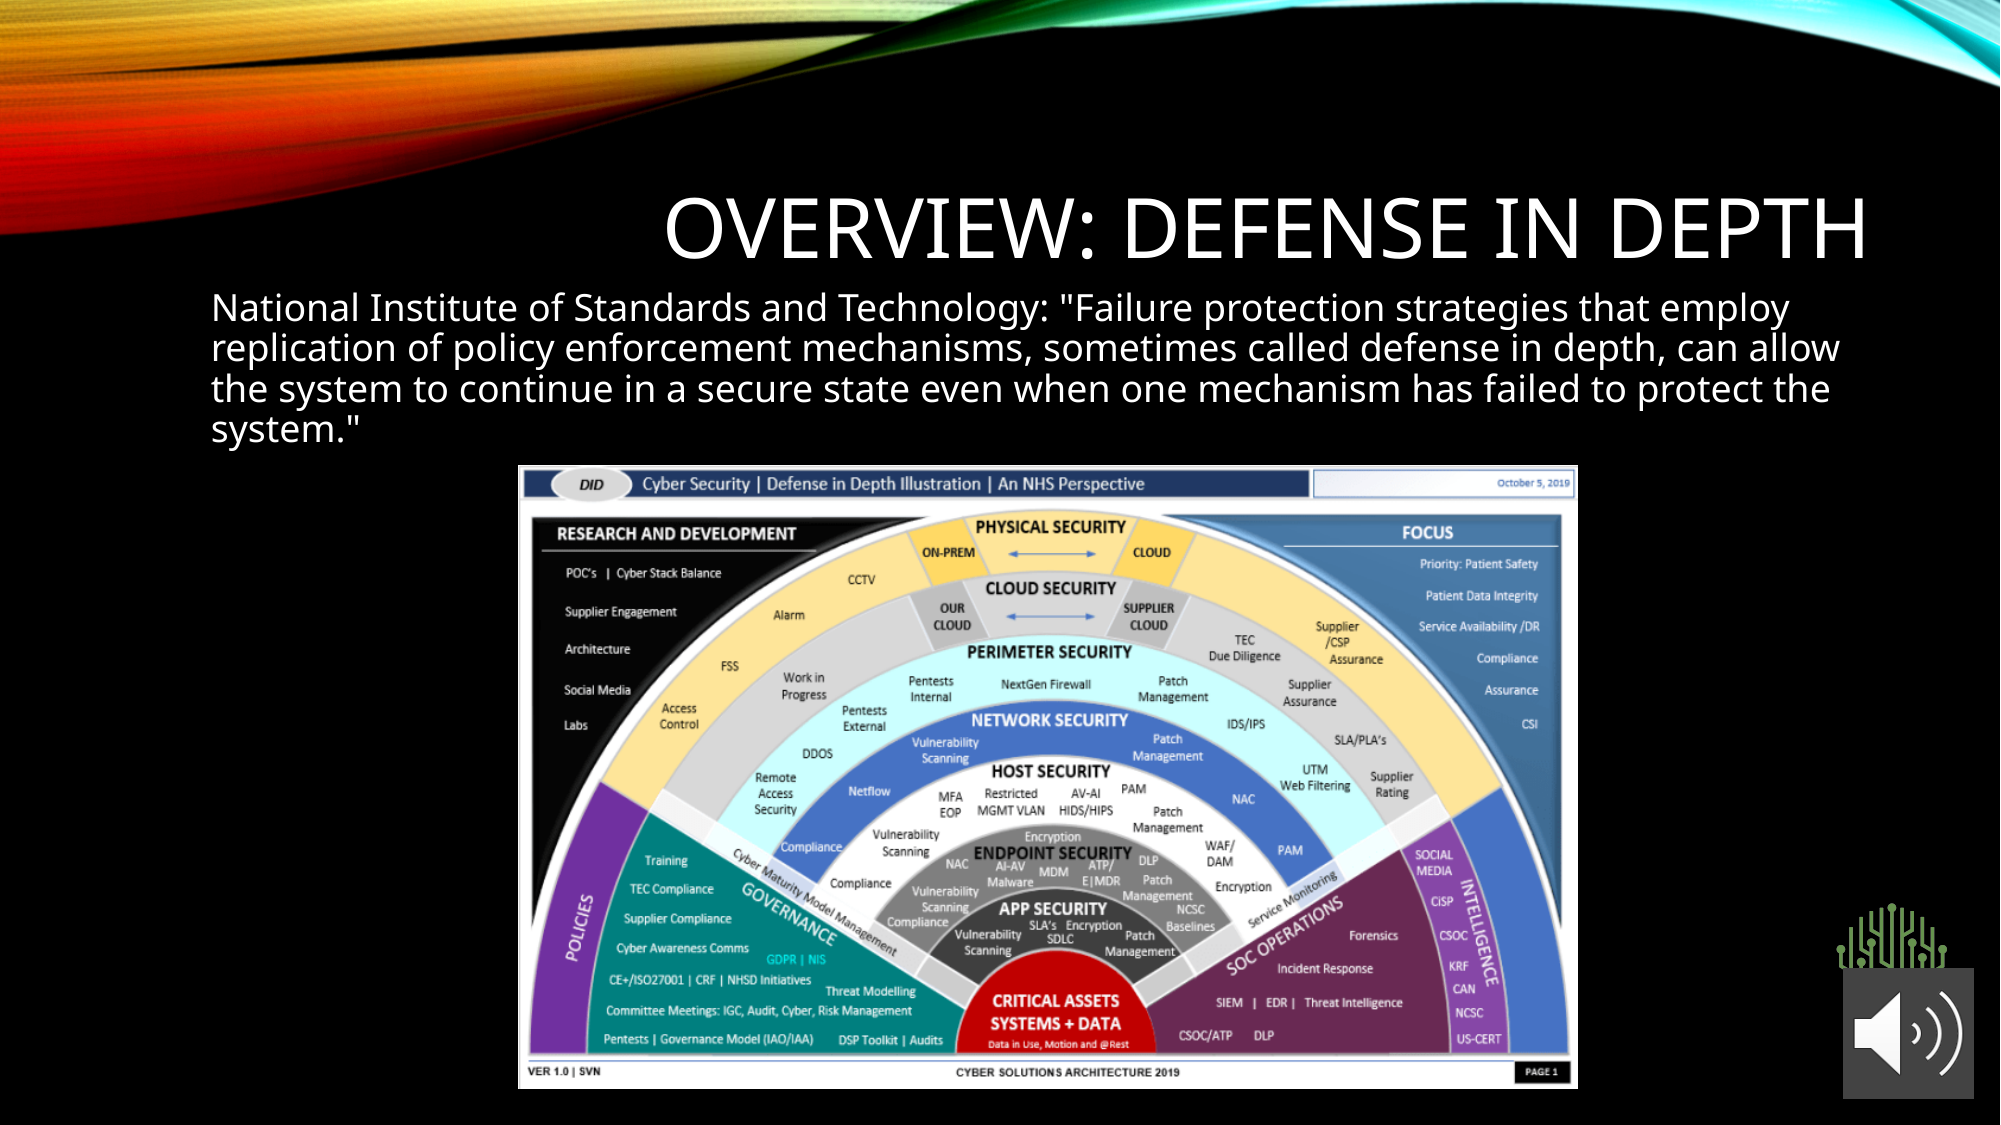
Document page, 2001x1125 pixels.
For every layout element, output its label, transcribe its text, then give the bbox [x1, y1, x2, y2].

picture [1817, 892, 1976, 1101]
title OVERVIEW: DEFENSE IN DEPTH [474, 125, 1888, 338]
picture [0, 0, 2000, 237]
picture [518, 465, 1578, 1089]
list National Institute of Standards and Technology: "Failure protection strategies that employ replication of policy enforcement mechanisms, sometimes called defense in depth, can allow the system to continue in a secure state even when one mechanism has failed to protect the system." [83, 281, 1859, 942]
